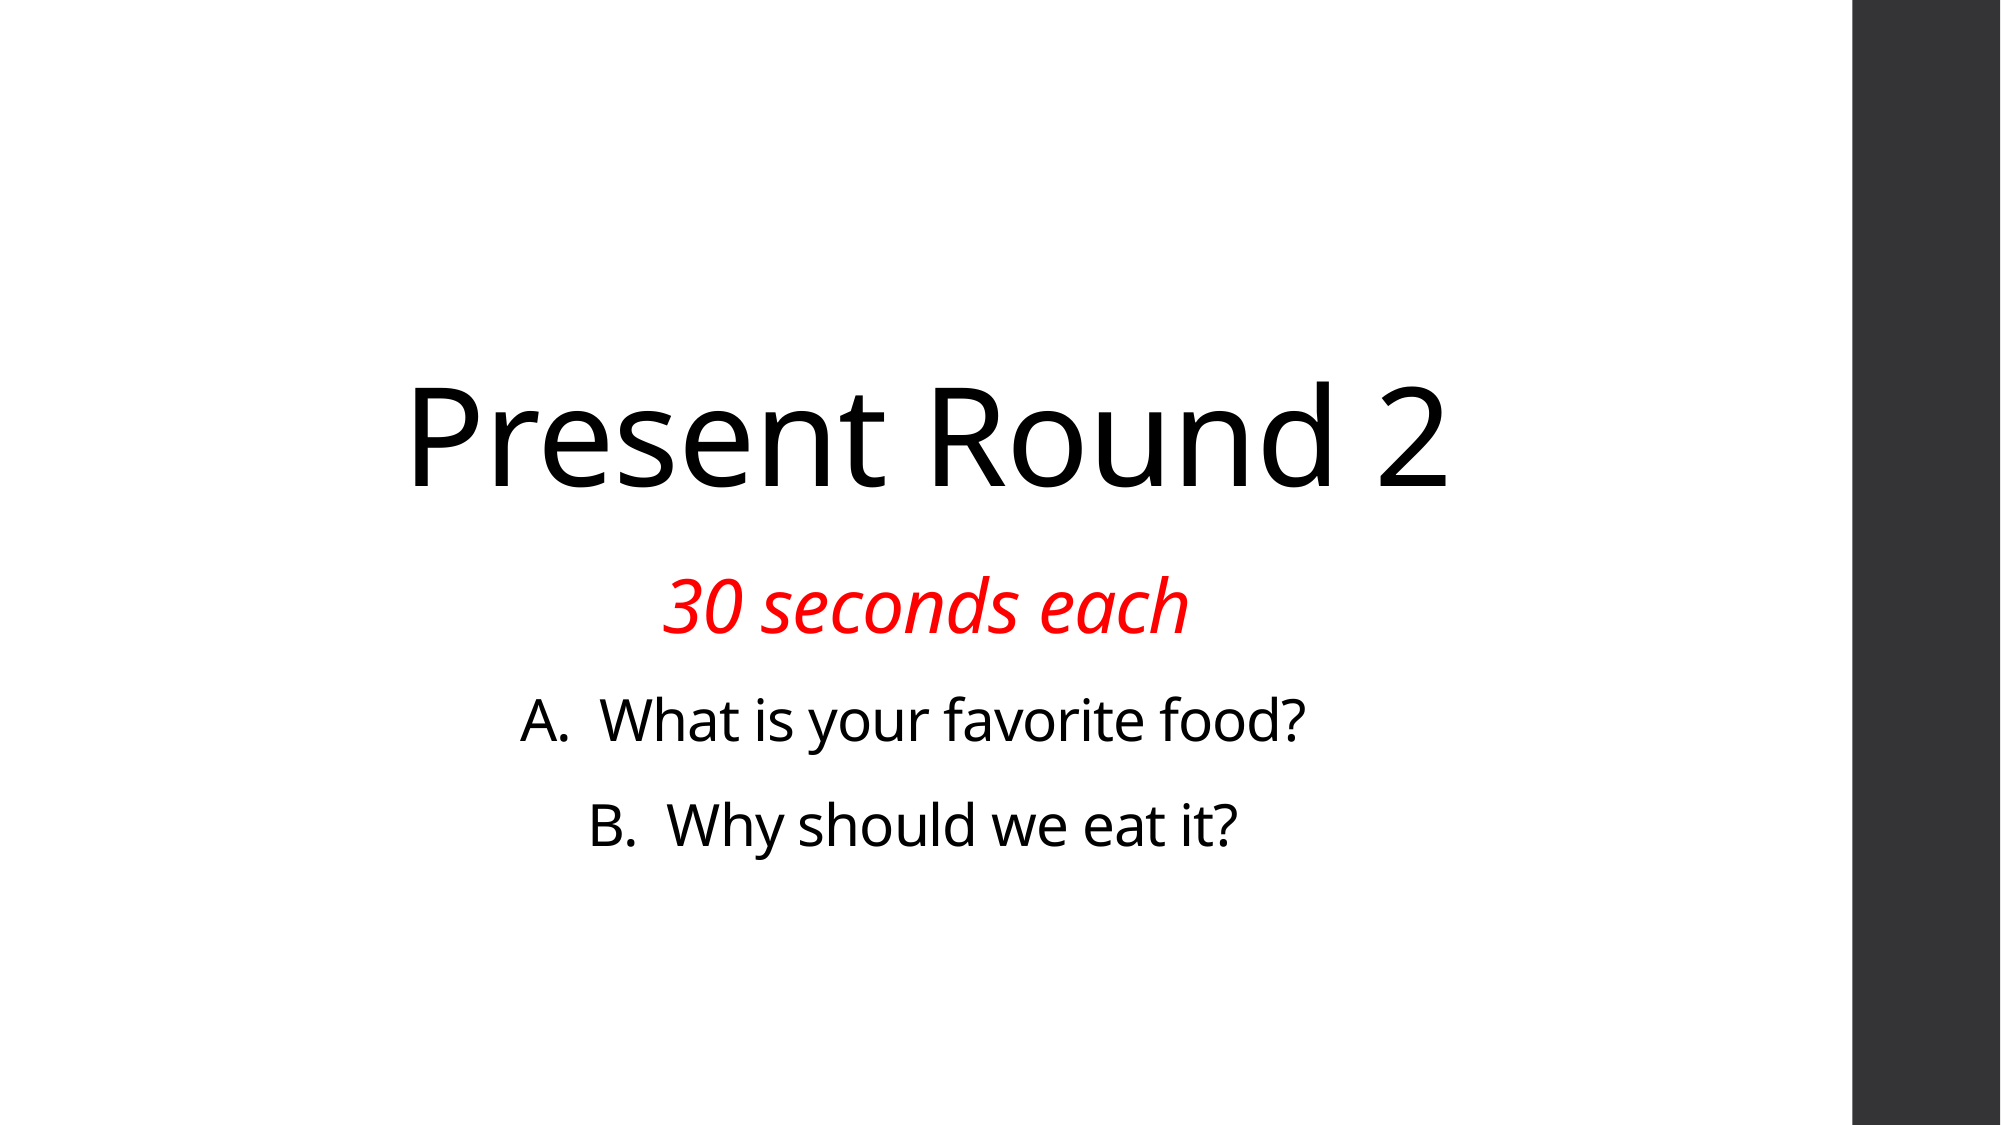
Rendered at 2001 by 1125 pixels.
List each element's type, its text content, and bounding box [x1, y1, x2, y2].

title Present Round 2 30 seconds each A. What is your favorite food? B. Why should we eat it? [58, 60, 1797, 1031]
